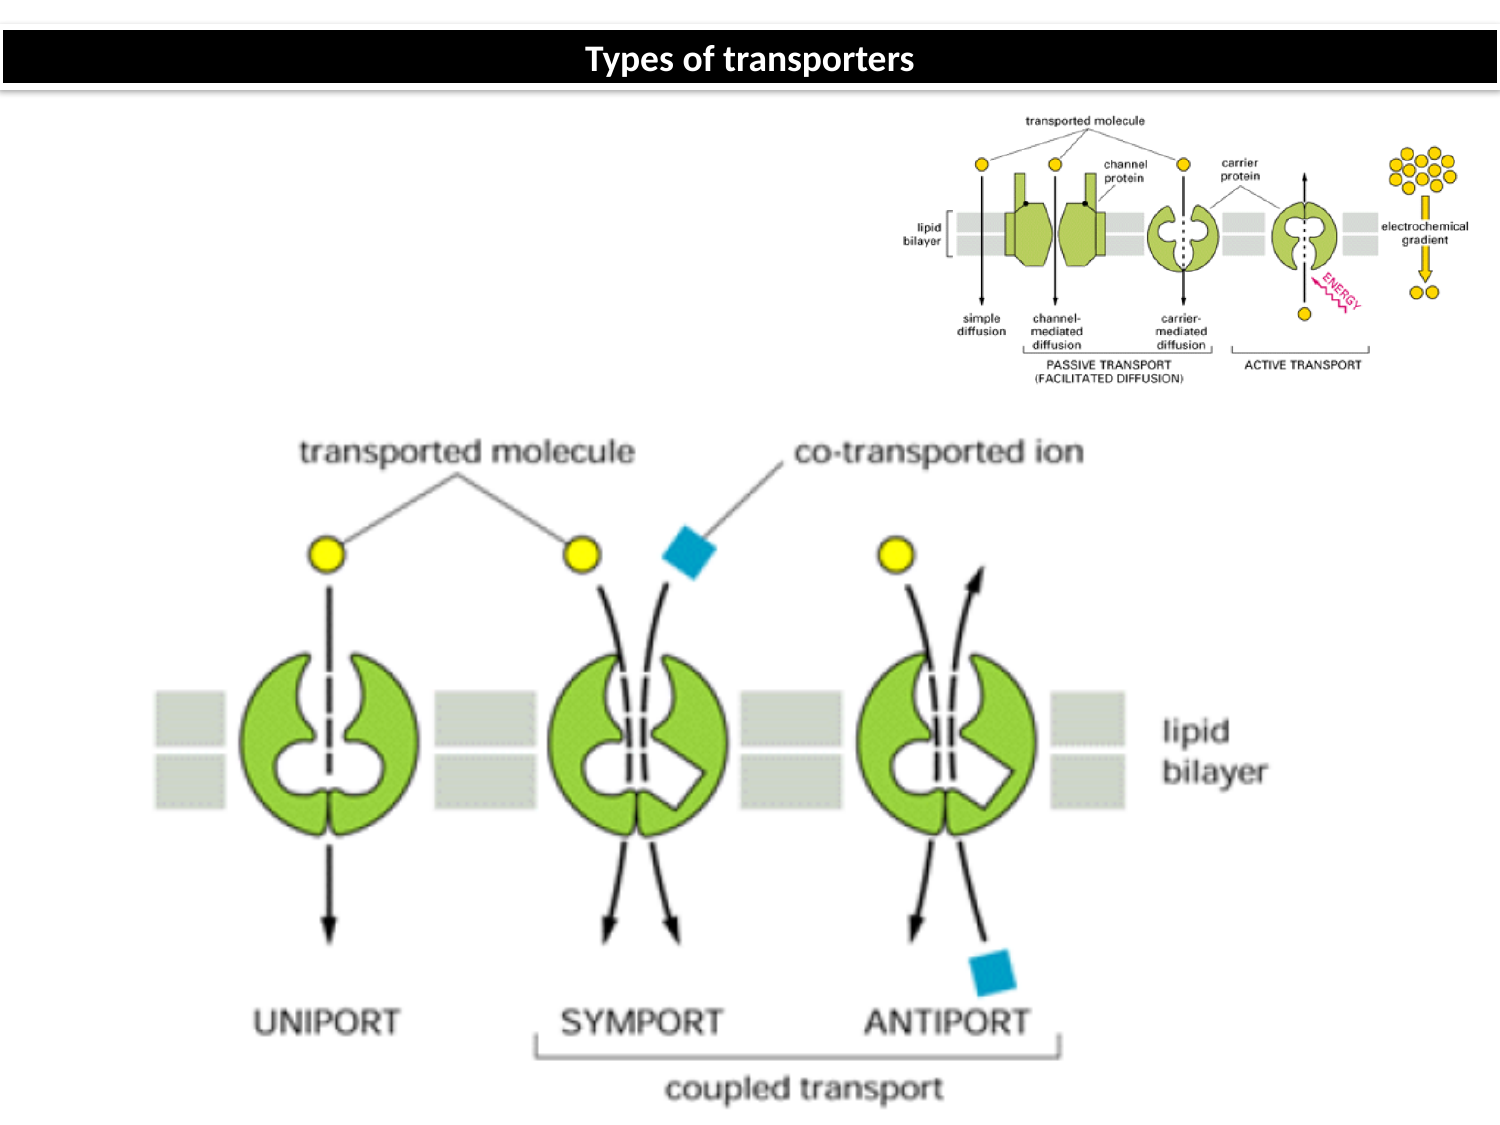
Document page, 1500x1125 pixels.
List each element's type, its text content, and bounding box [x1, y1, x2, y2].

text_box Types of transporters [0, 24, 1500, 90]
picture [137, 401, 1338, 1125]
picture [899, 99, 1500, 394]
